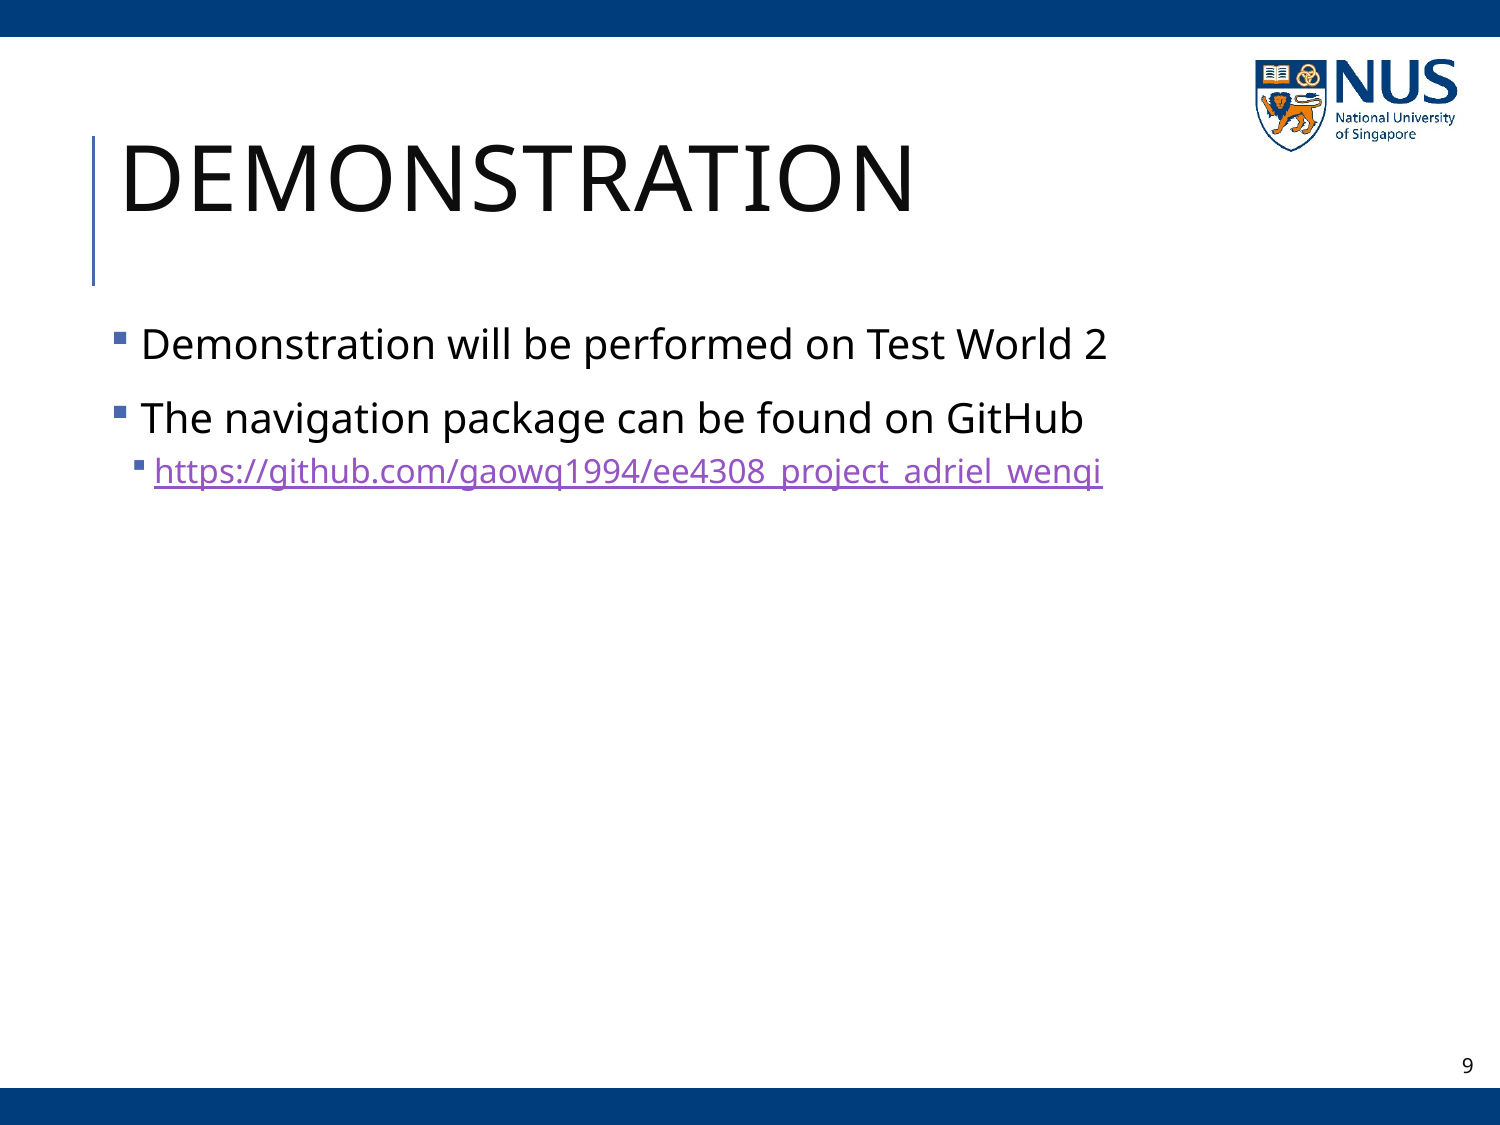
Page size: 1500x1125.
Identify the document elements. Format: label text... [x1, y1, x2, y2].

title DEMONSTRATION [103, 76, 1397, 294]
text_box [0, 0, 1500, 37]
slide_number 9 [1446, 1045, 1500, 1088]
text_box [0, 1088, 1500, 1125]
list Demonstration will be performed on Test World 2 The navigation package can be found on GitHub https://github.com/gaowq1994/ee4308_project_adriel_wenqi [103, 316, 1397, 1030]
picture [1211, 53, 1500, 158]
